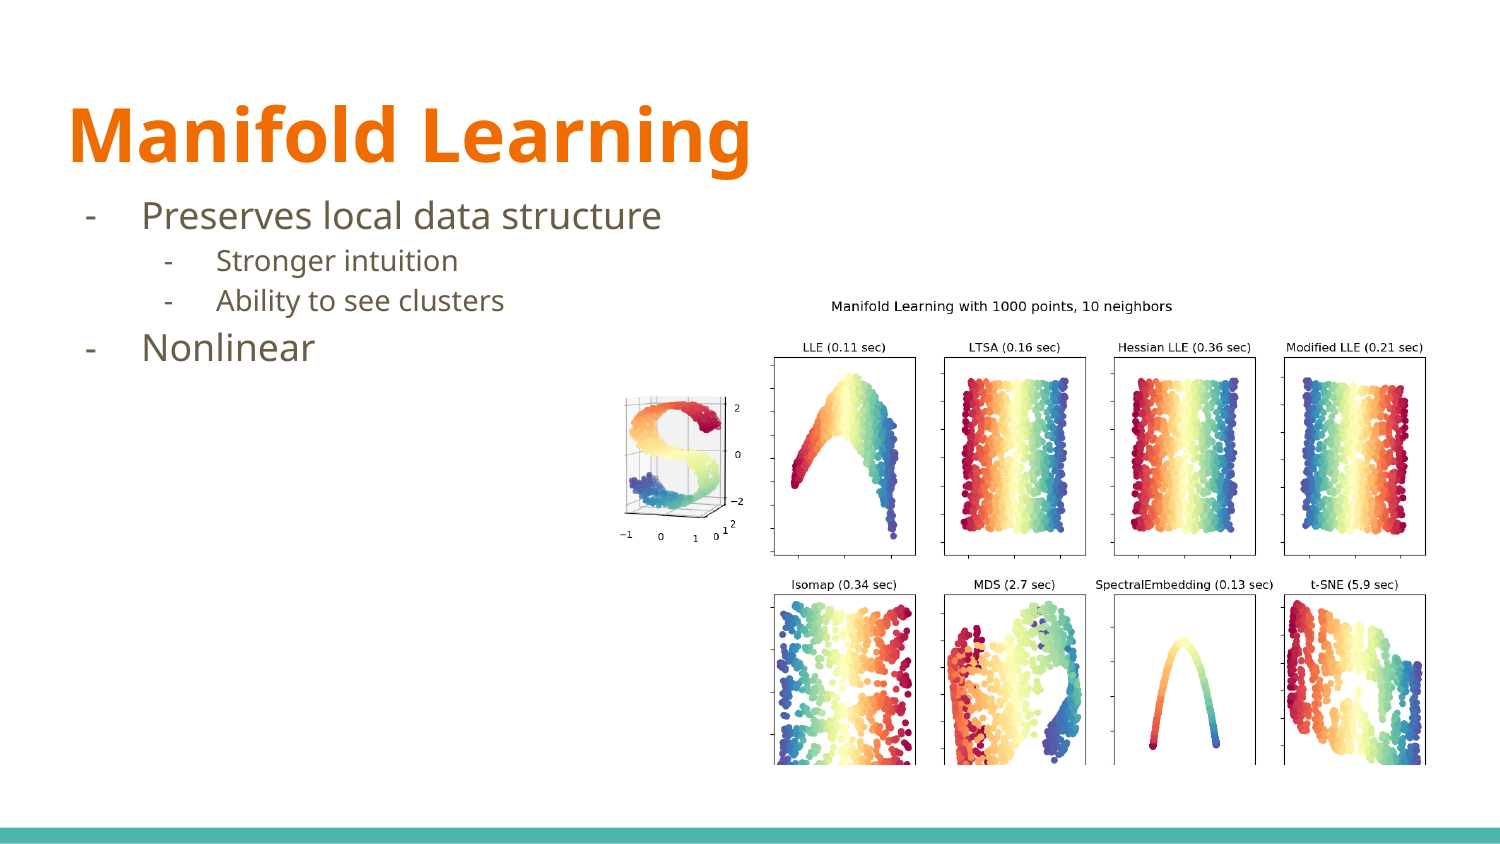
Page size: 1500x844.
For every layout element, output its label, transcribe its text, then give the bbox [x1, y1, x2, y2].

list Preserves local data structure Stronger intuition Ability to see clusters Nonlinear [51, 170, 829, 712]
picture [610, 246, 1450, 765]
title Manifold Learning [51, 72, 1449, 189]
